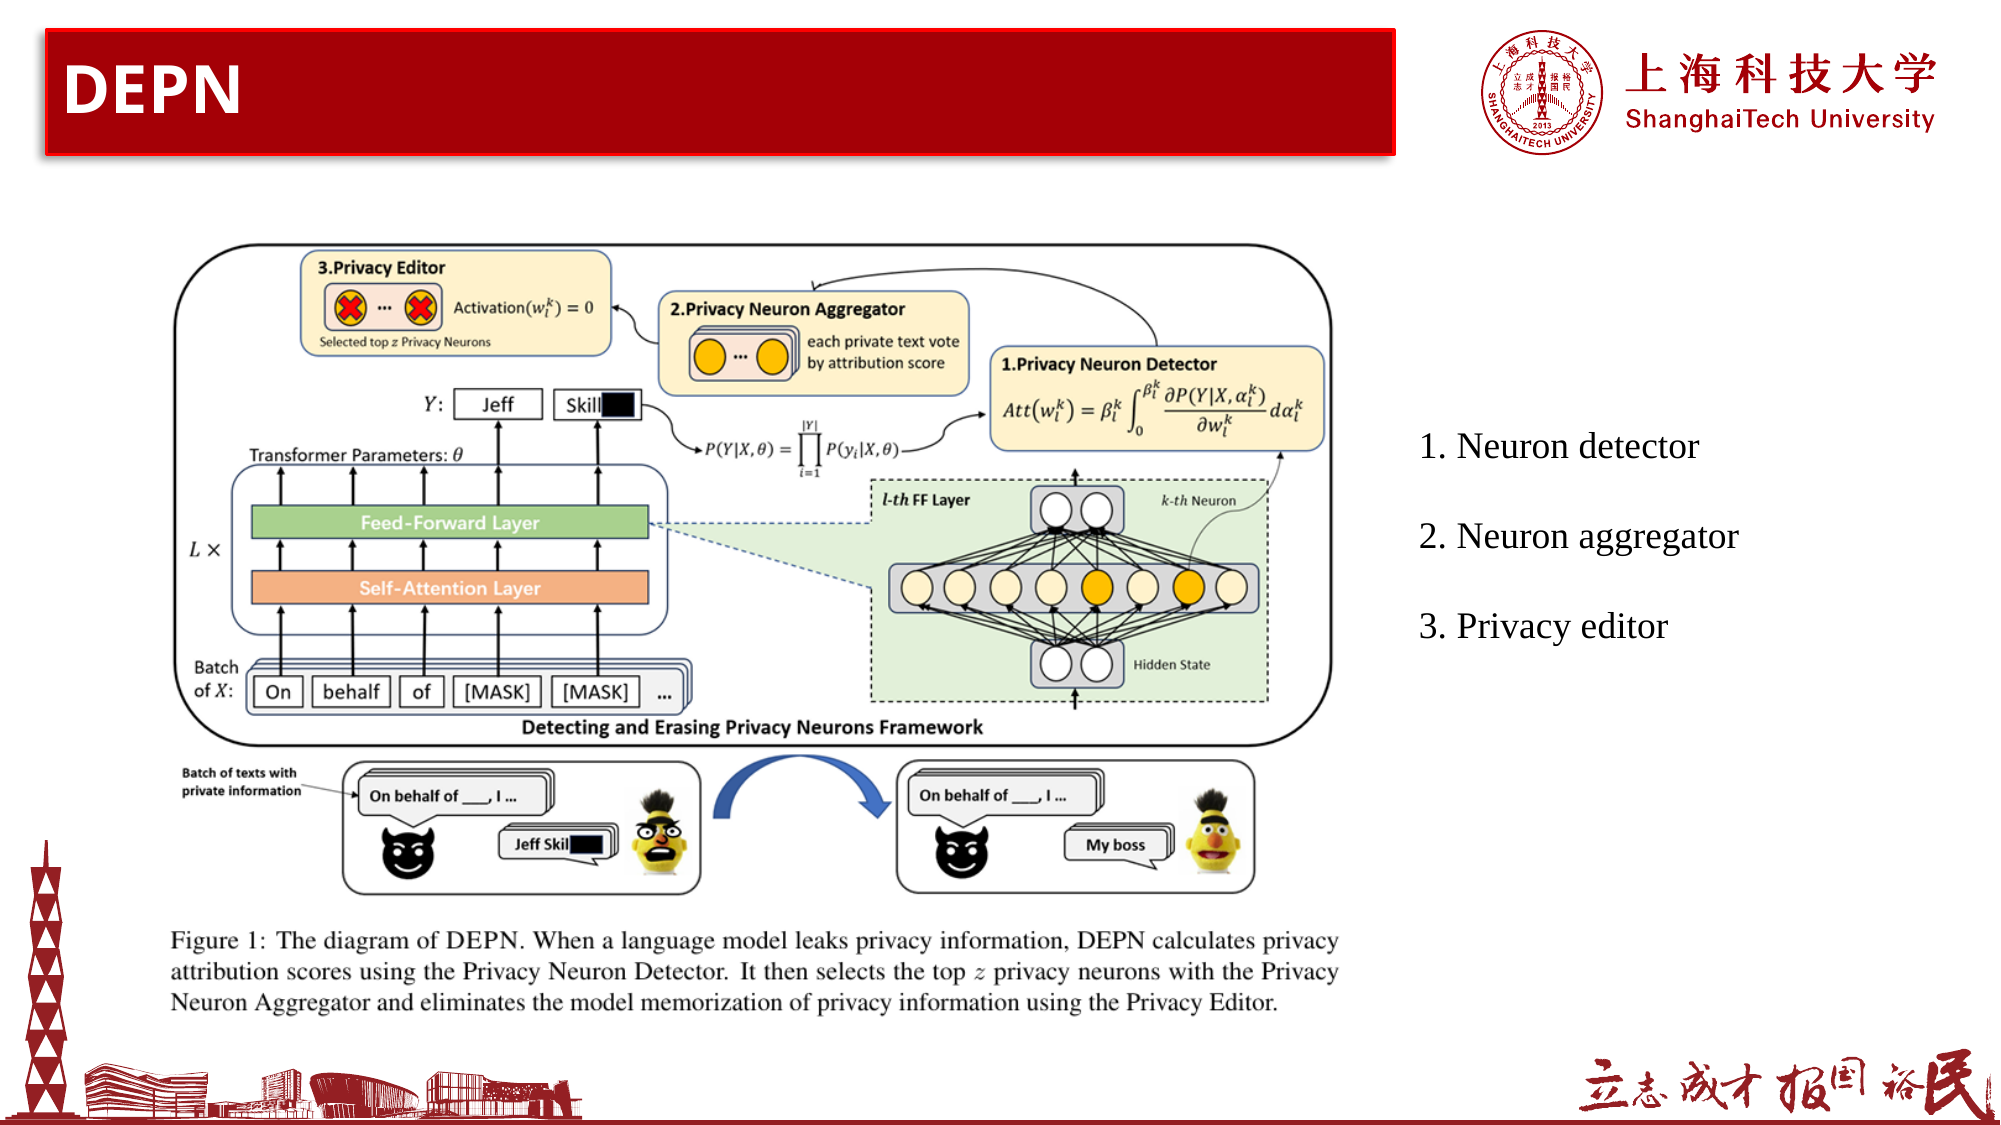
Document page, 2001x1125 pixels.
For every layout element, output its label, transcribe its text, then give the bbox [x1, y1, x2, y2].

title DEPN [45, 28, 1396, 156]
text_box 1. Neuron detector 2. Neuron aggregator 3. Privacy editor [1405, 413, 1934, 654]
picture [112, 215, 1405, 1029]
